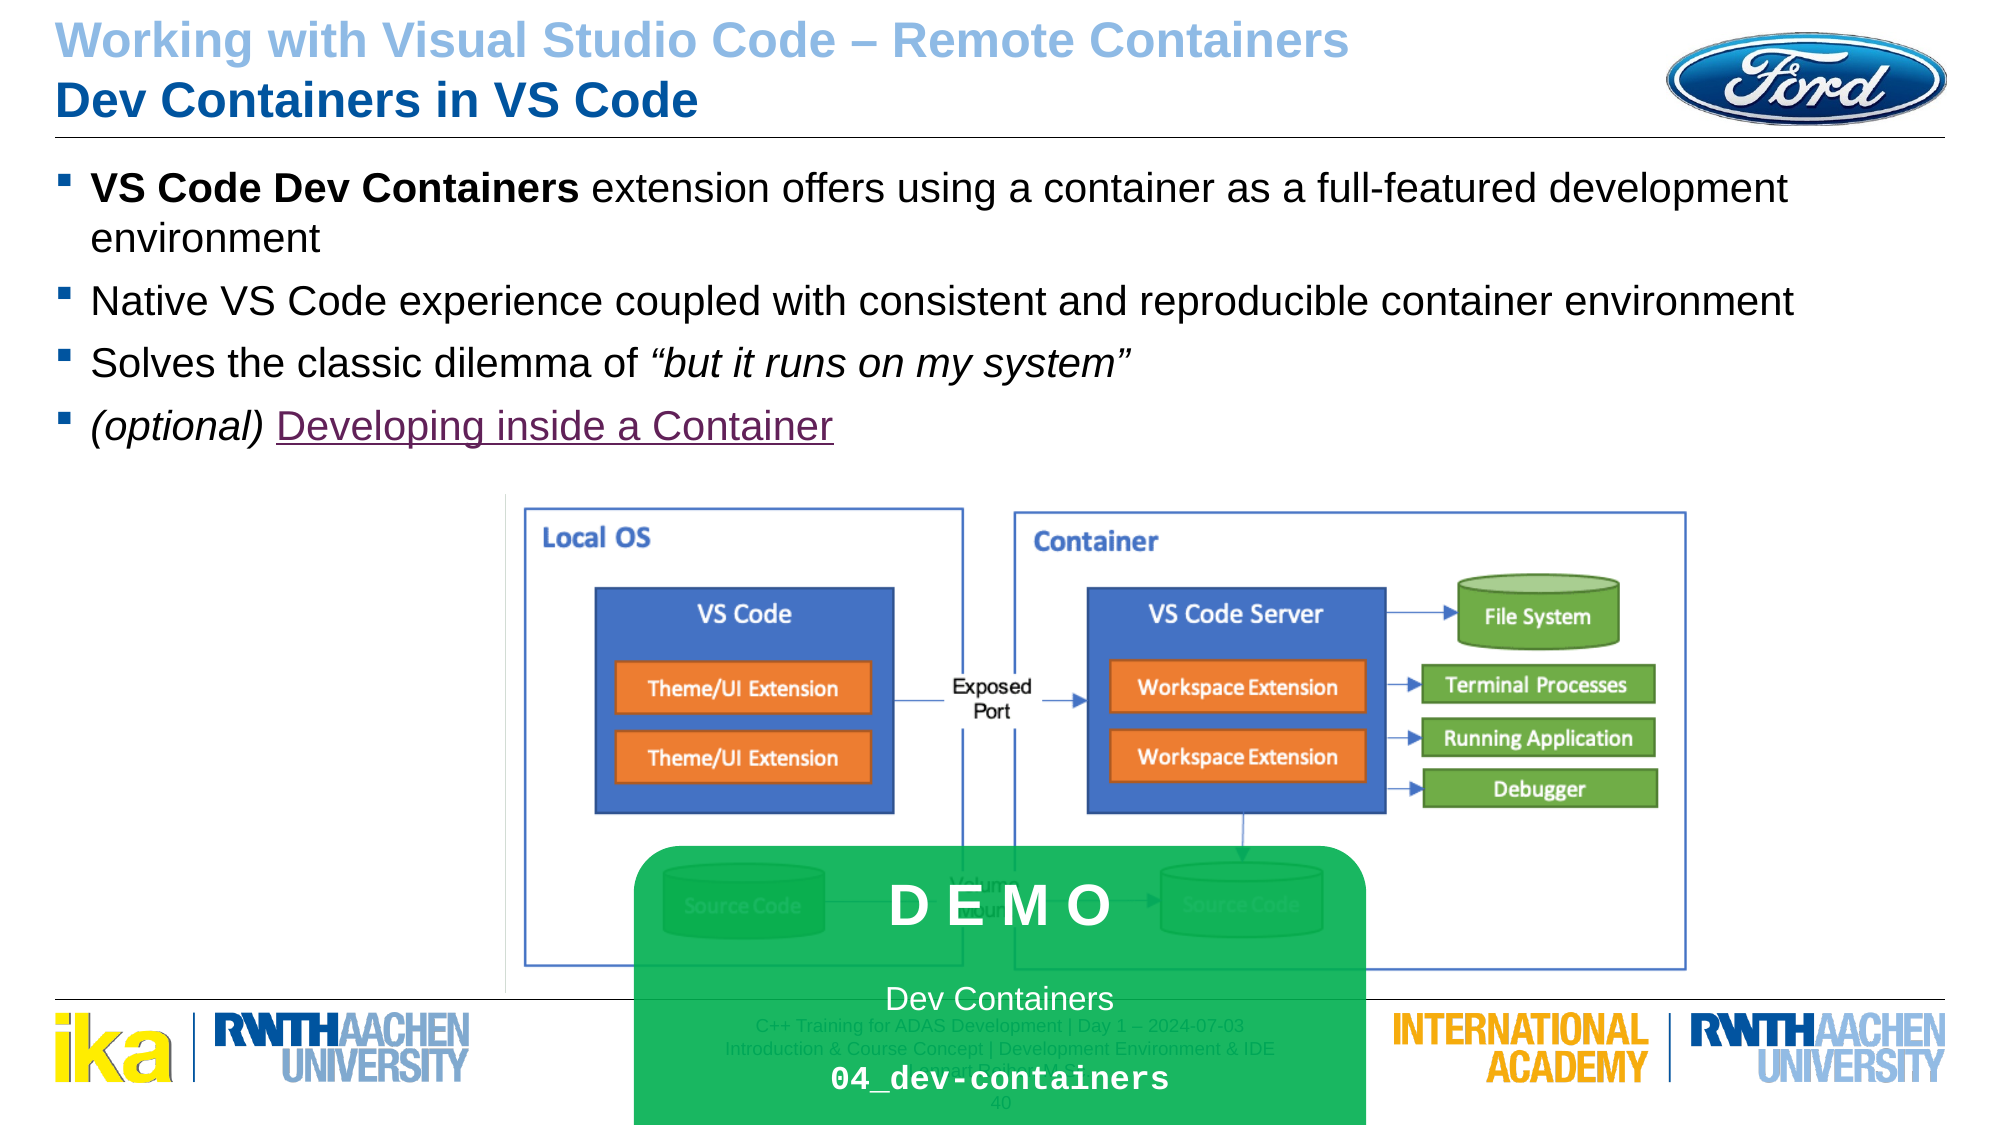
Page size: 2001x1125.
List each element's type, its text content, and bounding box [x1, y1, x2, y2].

list Working with Visual Studio Code – Remote Containers Dev Containers in VS Code [55, 7, 1945, 129]
picture [1394, 1012, 1945, 1083]
picture [55, 1012, 469, 1083]
picture [503, 494, 1703, 993]
text_box D E M O Dev Containers 04_dev-containers [632, 993, 1368, 1125]
list VS Code Dev Containers extension offers using a container as a full-featured development environment Native VS Code experience coupled with consistent and reproducible container environment Solves the classic dilemma of “but it runs on my system” (optional) Developing inside a Container [54, 160, 1945, 976]
